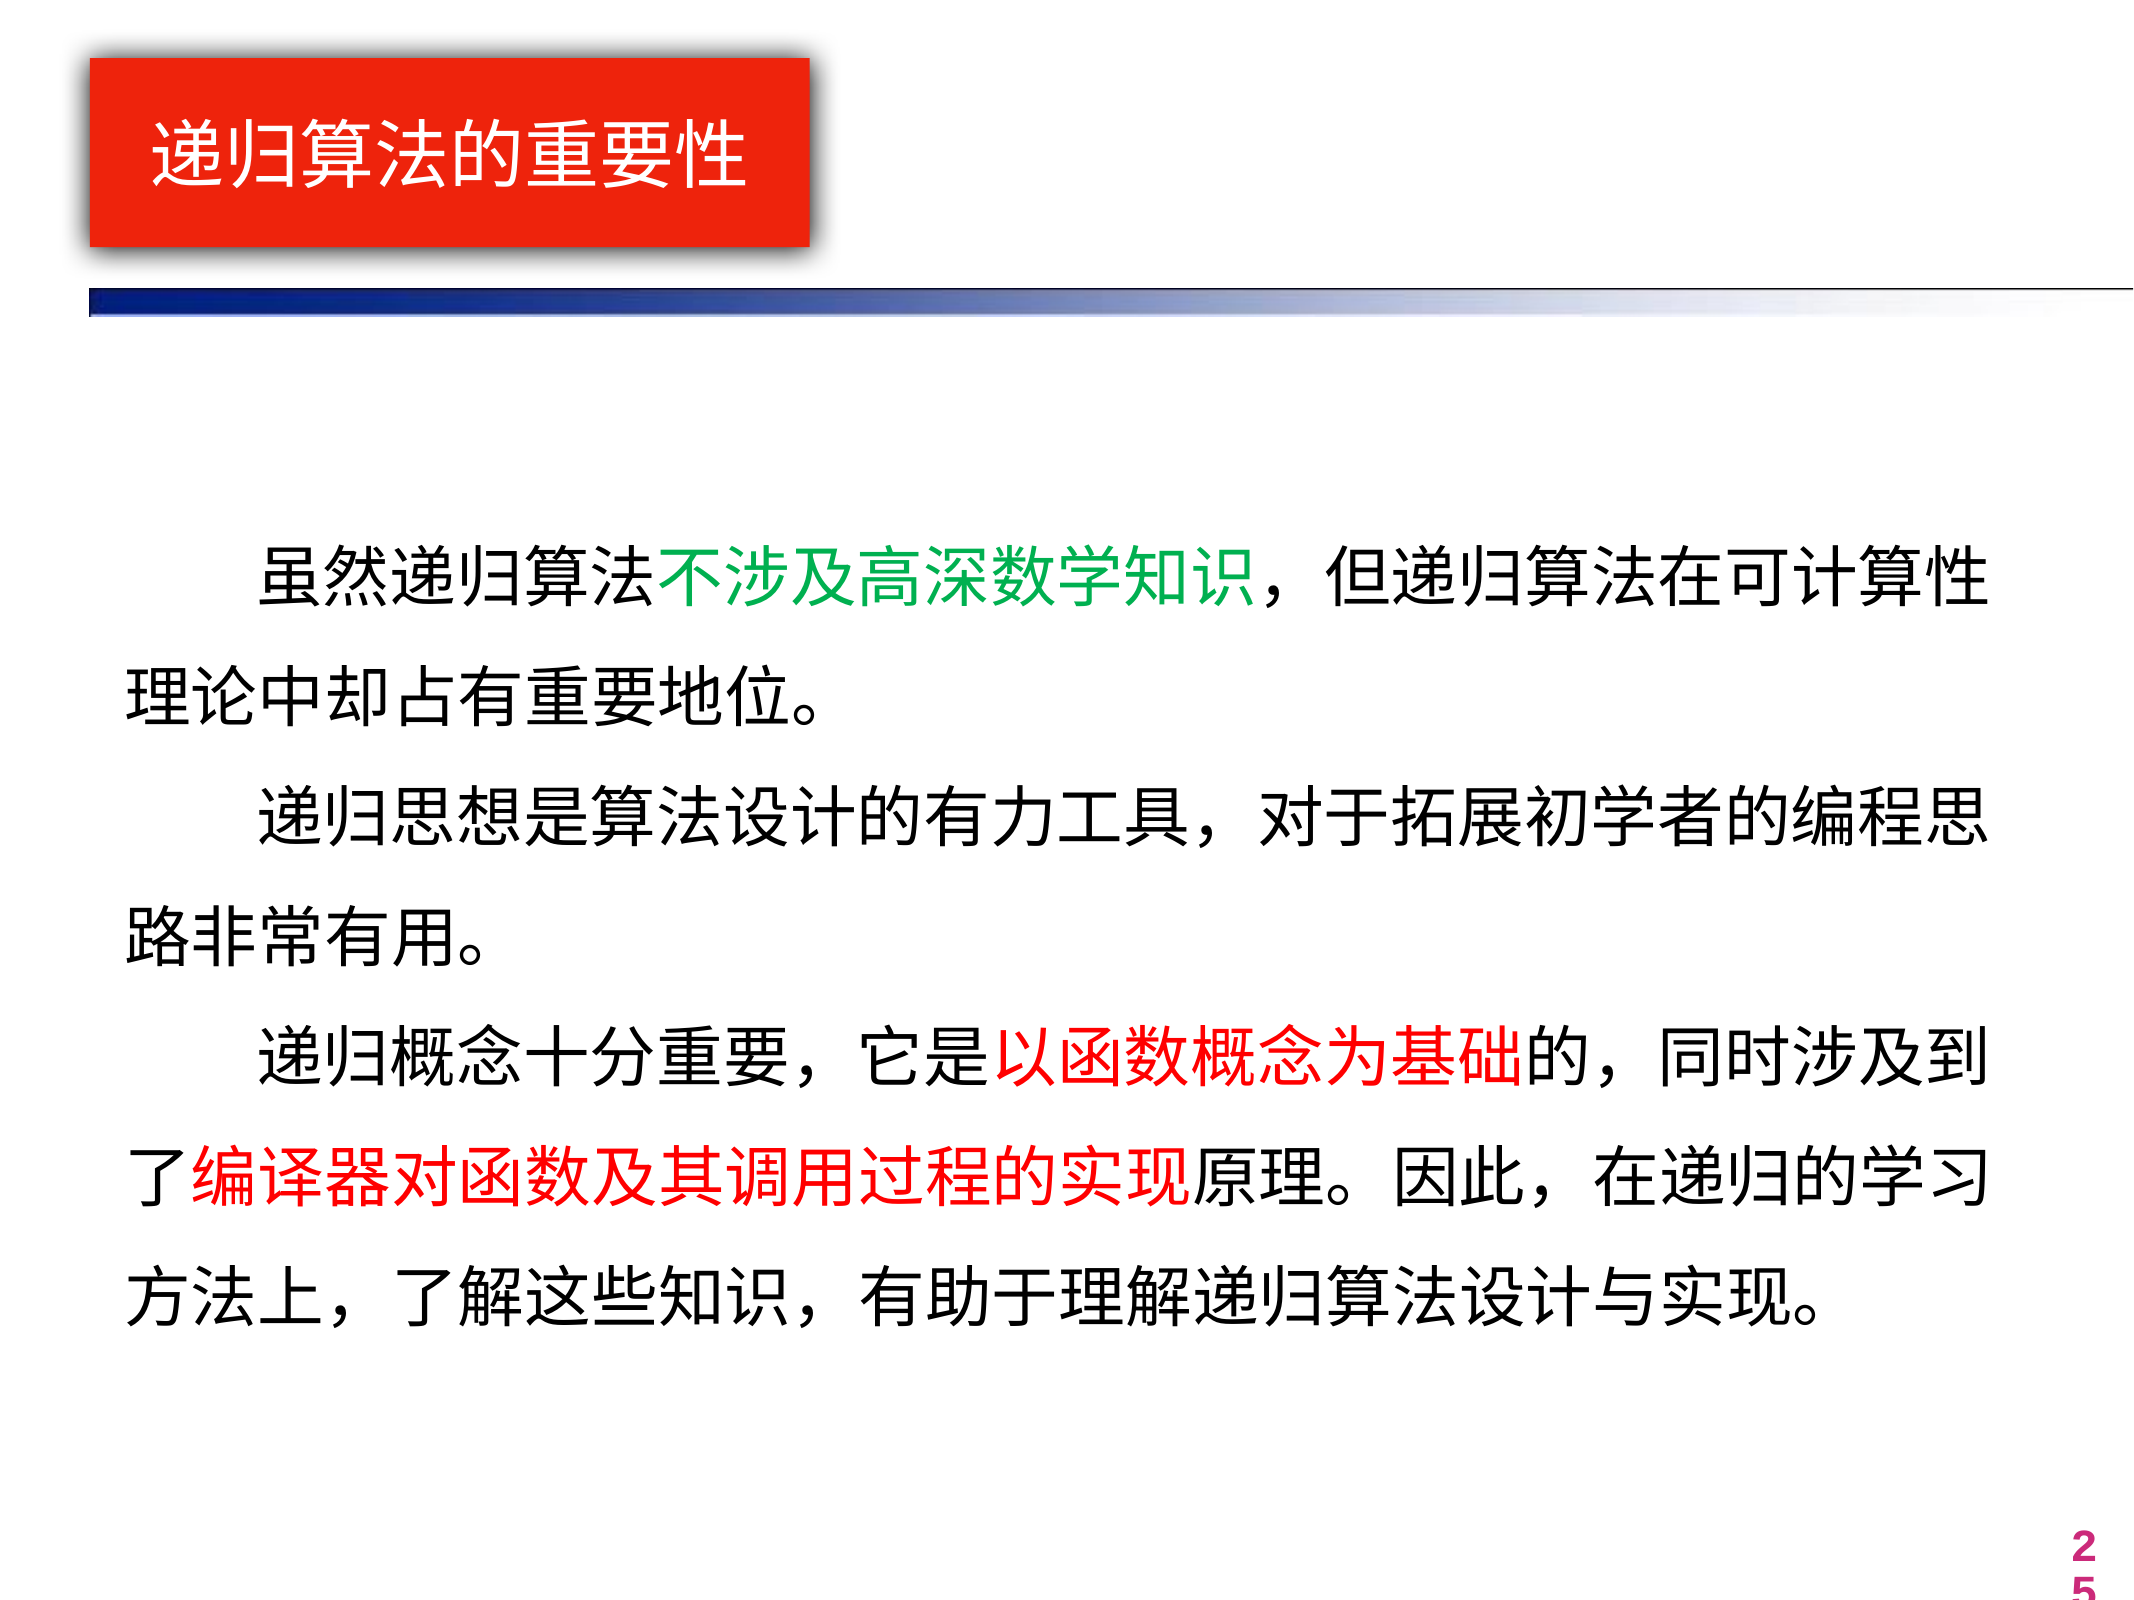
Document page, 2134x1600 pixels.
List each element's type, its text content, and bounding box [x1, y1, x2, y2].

picture [89, 288, 2134, 317]
text_box 虽然递归算法不涉及高深数学知识，但递归算法在可计算性理论中却占有重要地位。 递归思想是算法设计的有力工具，对于拓展初学者的编程思路非常有用。 递归概念十分重要，它是以函数概念为基础的，同时涉及到了编译器对函数及其调用过程的实现原理。因此，在递归的学习方法上，了解这些知识，有助于理解递归算法设计与实现。 [113, 484, 2020, 1346]
slide_number 25 [2059, 1504, 2112, 1582]
title 递归算法的重要性 [89, 57, 811, 248]
